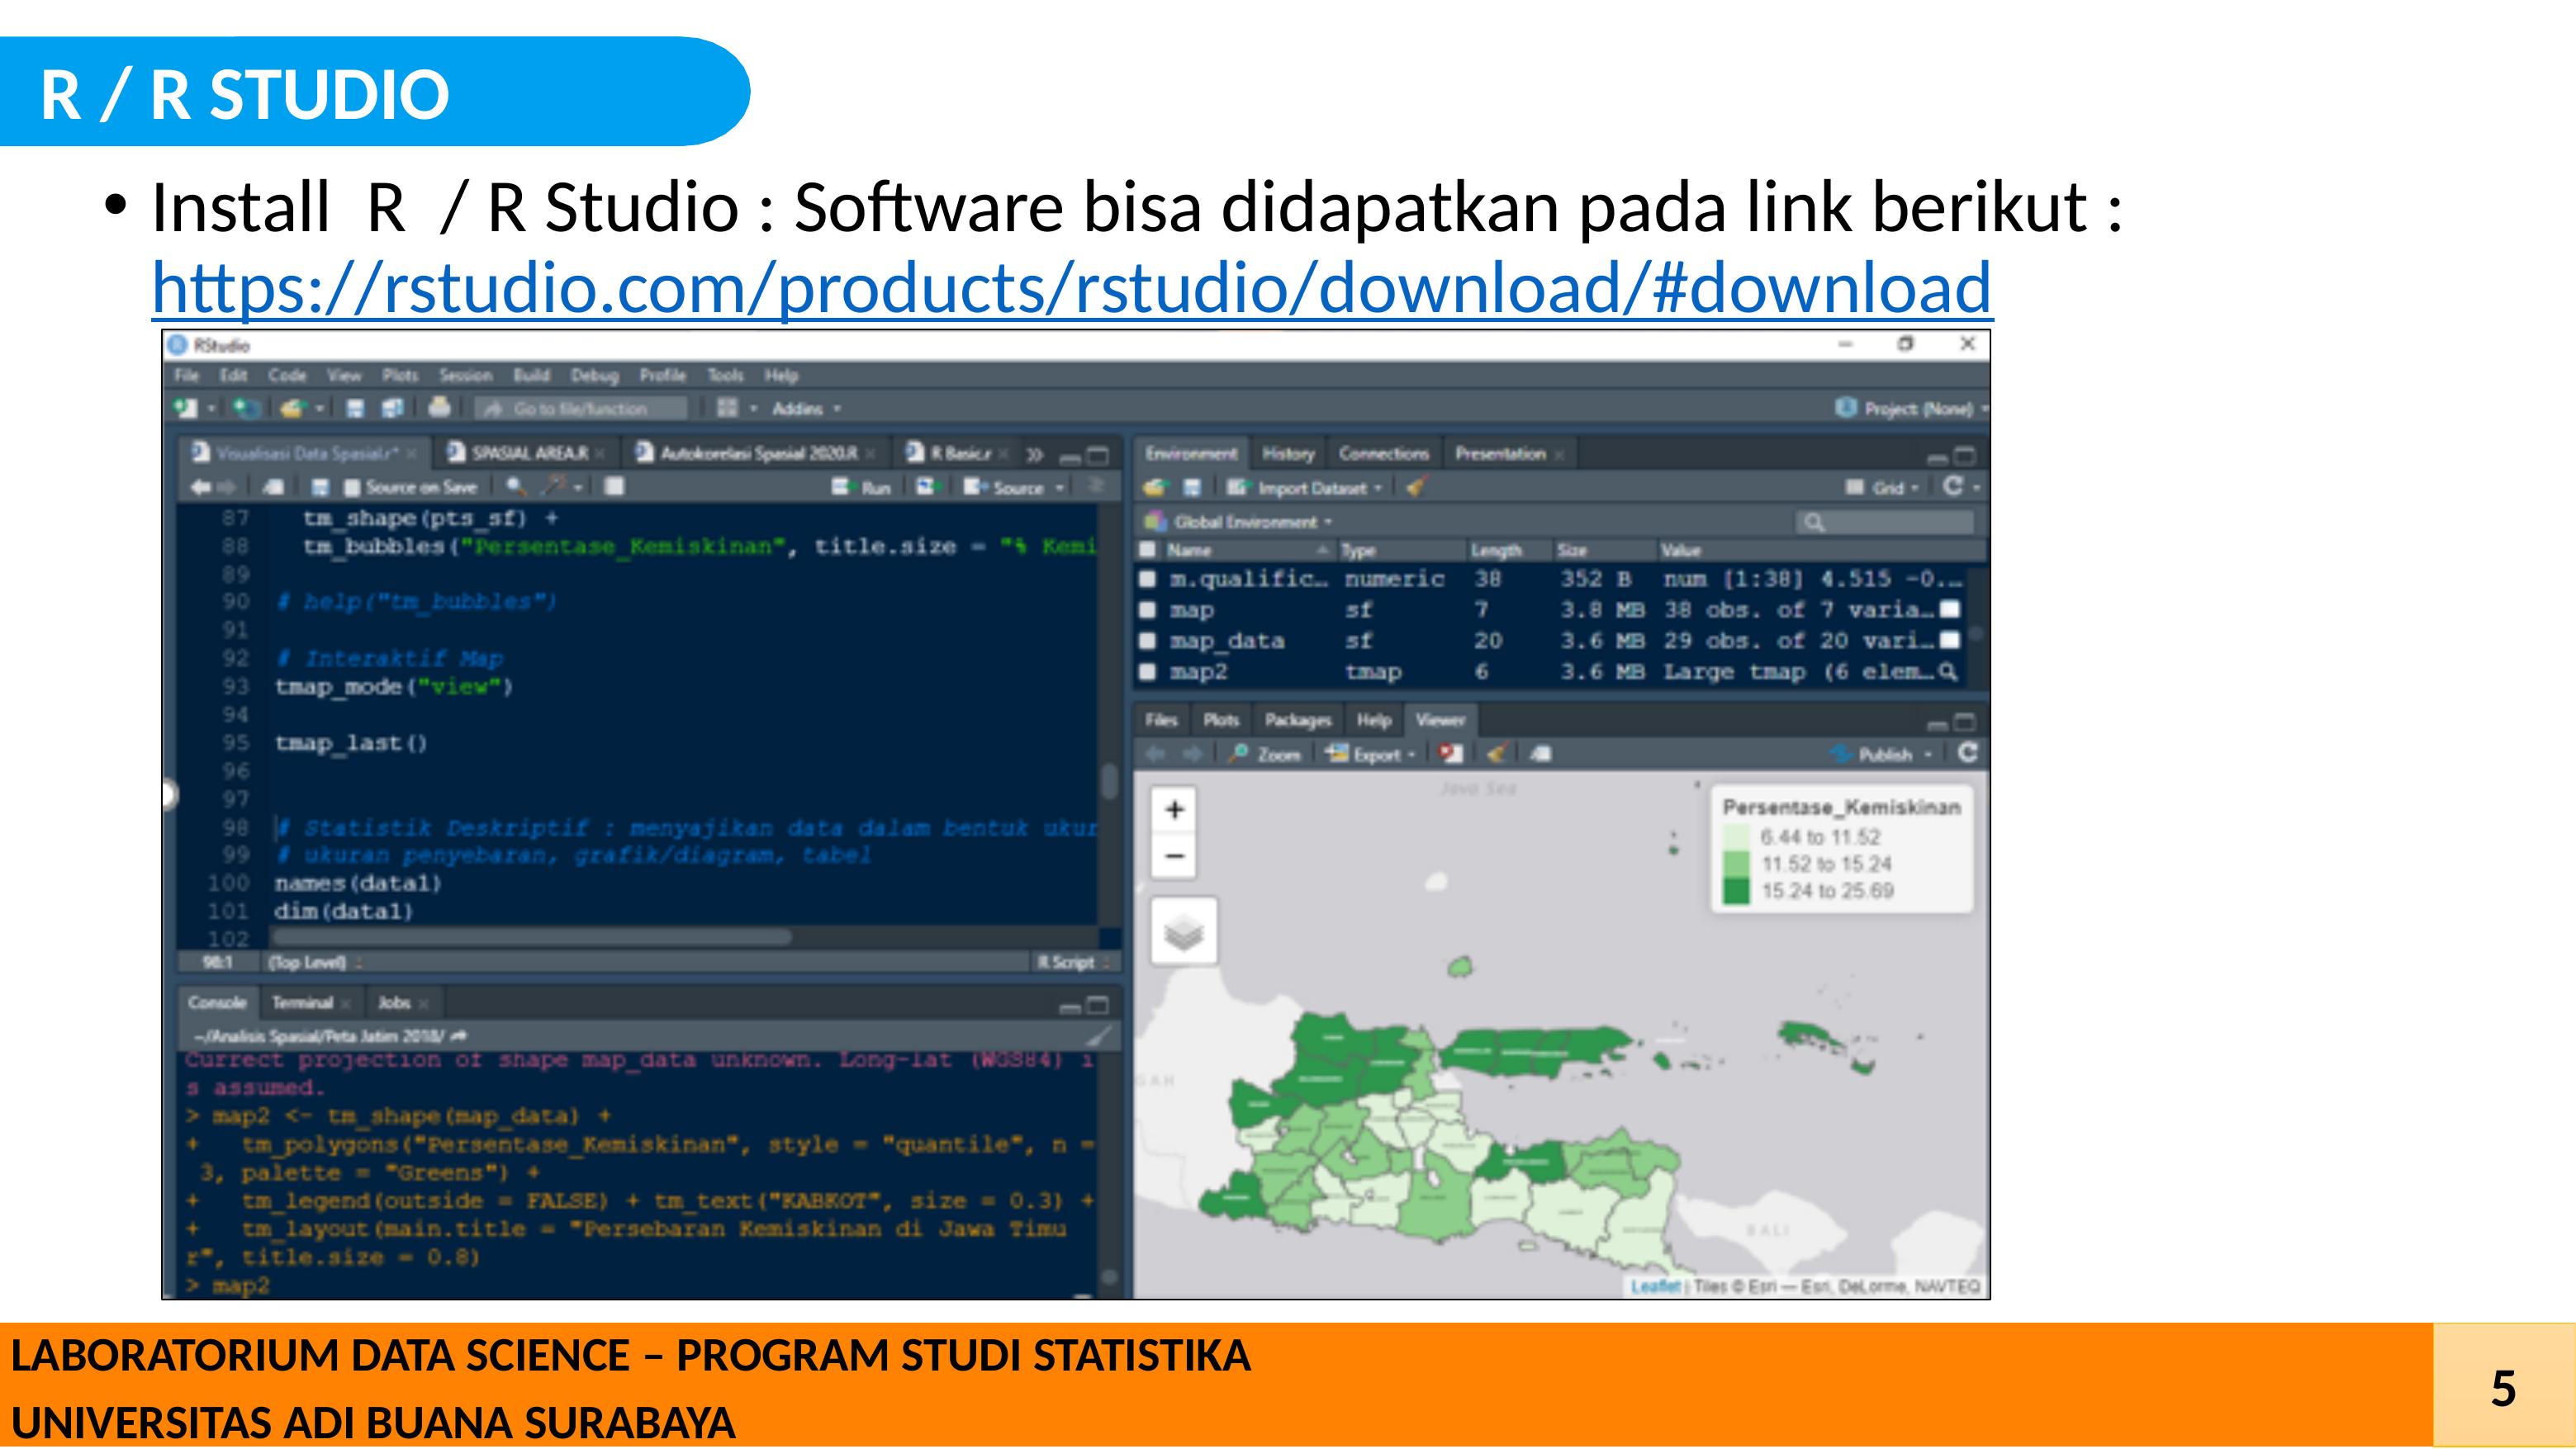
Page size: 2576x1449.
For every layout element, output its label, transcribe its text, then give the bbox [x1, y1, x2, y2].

list Install R / R Studio : Software bisa didapatkan pada link berikut : https://rstudio.com/products/rstudio/download/#download [90, 160, 2496, 1147]
picture [162, 329, 1990, 1300]
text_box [0, 1323, 2576, 1447]
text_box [0, 36, 1340, 147]
